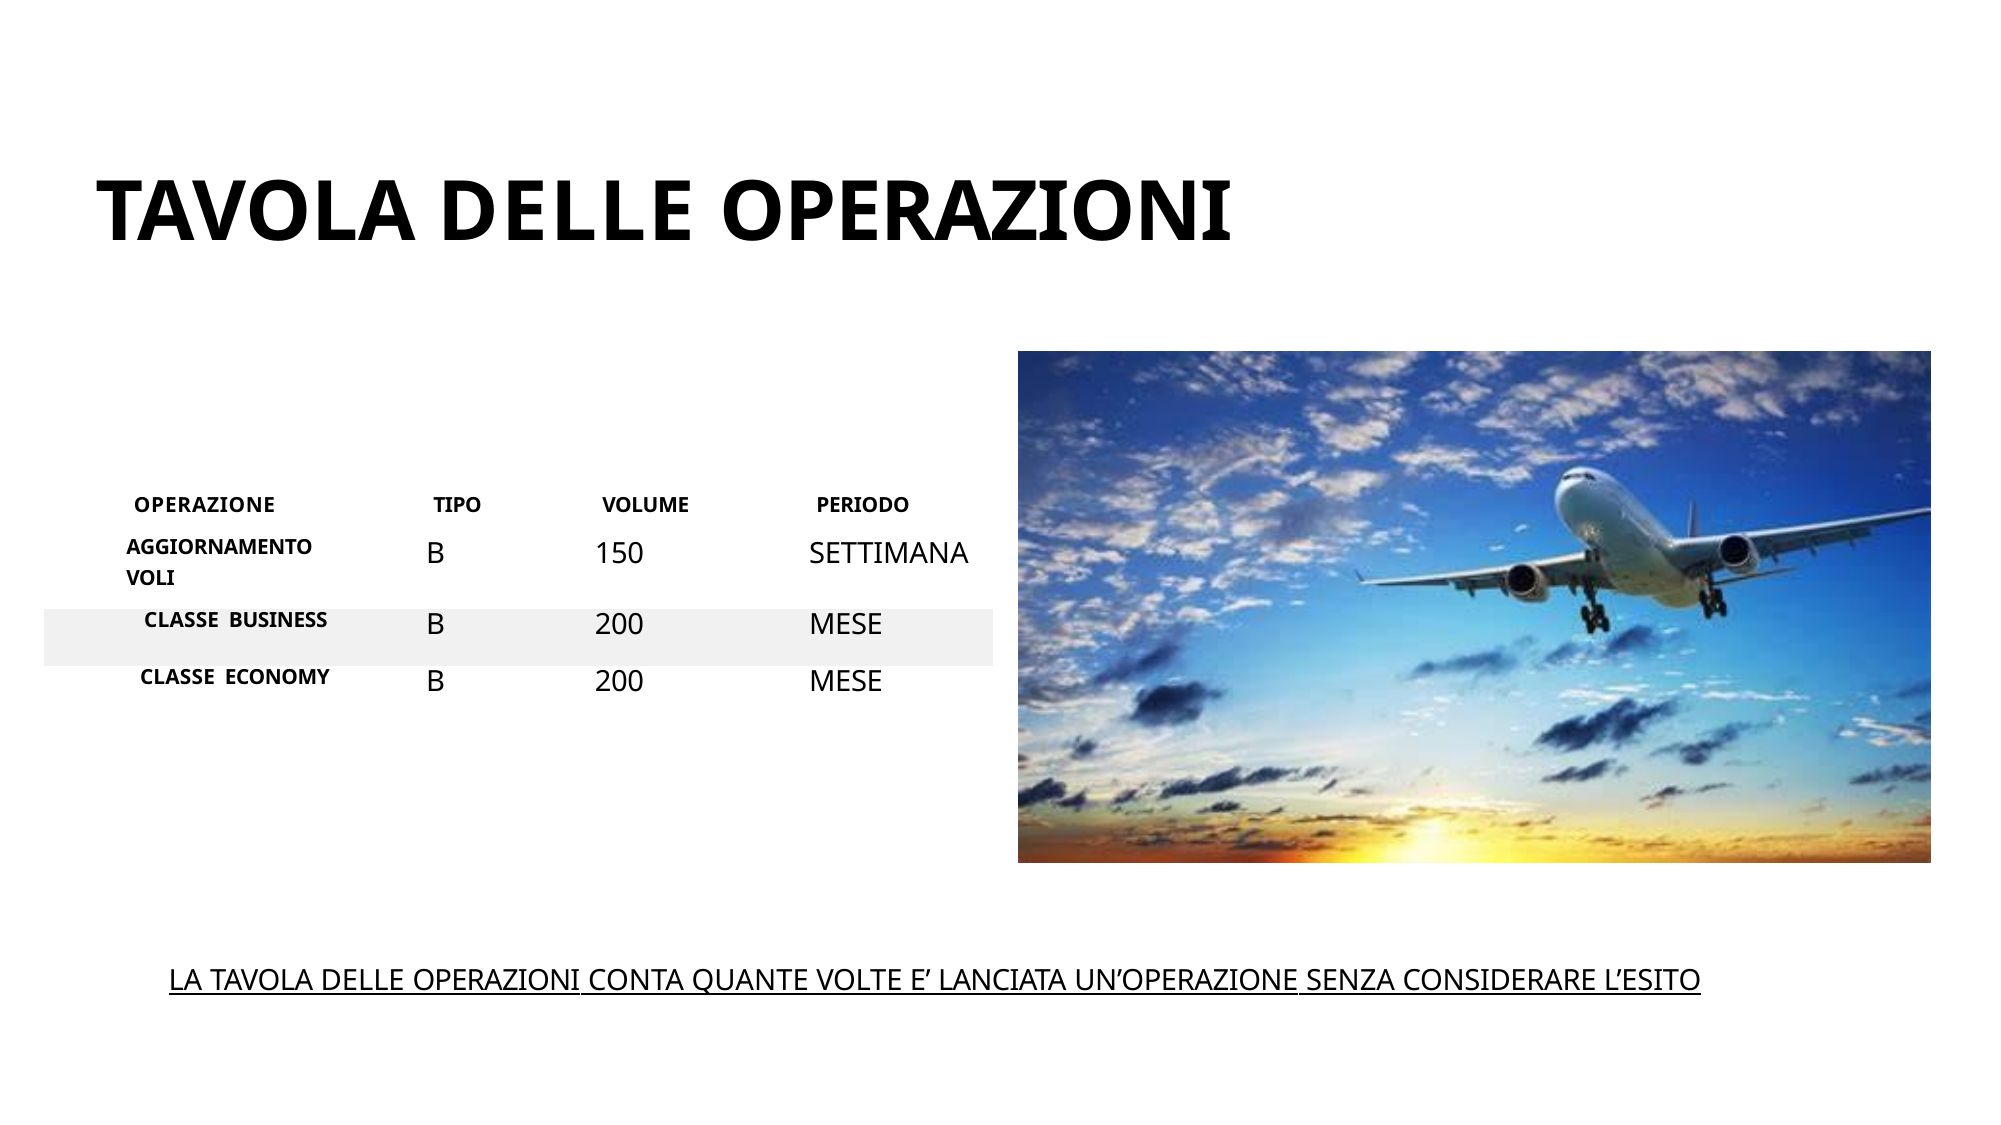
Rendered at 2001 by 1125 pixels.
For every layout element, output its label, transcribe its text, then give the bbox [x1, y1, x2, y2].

table_header PERIODO [754, 494, 993, 526]
table_cell SETTIMANA [754, 526, 993, 609]
table_header VOLUME [542, 494, 754, 526]
table_cell CLASSE ECONOMY [44, 666, 377, 703]
text_box LA TAVOLA DELLE OPERAZIONI CONTA QUANTE VOLTE E’ LANCIATA UN’OPERAZIONE SENZA CONSIDERARE L’ESITO [166, 958, 1859, 996]
title TAVOLA DELLE OPERAZIONI [30, 16, 1938, 346]
table_cell CLASSE BUSINESS [44, 609, 377, 666]
table_header OPERAZIONE [44, 494, 377, 526]
table_cell B [377, 526, 542, 609]
table_cell 150 [542, 526, 754, 609]
table_cell MESE [754, 609, 993, 666]
table_cell AGGIORNAMENTO VOLI [44, 526, 377, 609]
table_cell 200 [542, 666, 754, 703]
table_cell B [377, 609, 542, 666]
picture [1018, 351, 1931, 863]
table_cell 200 [542, 609, 754, 666]
table_cell B [377, 666, 542, 703]
table_cell MESE [754, 666, 993, 703]
table_header TIPO [377, 494, 542, 526]
